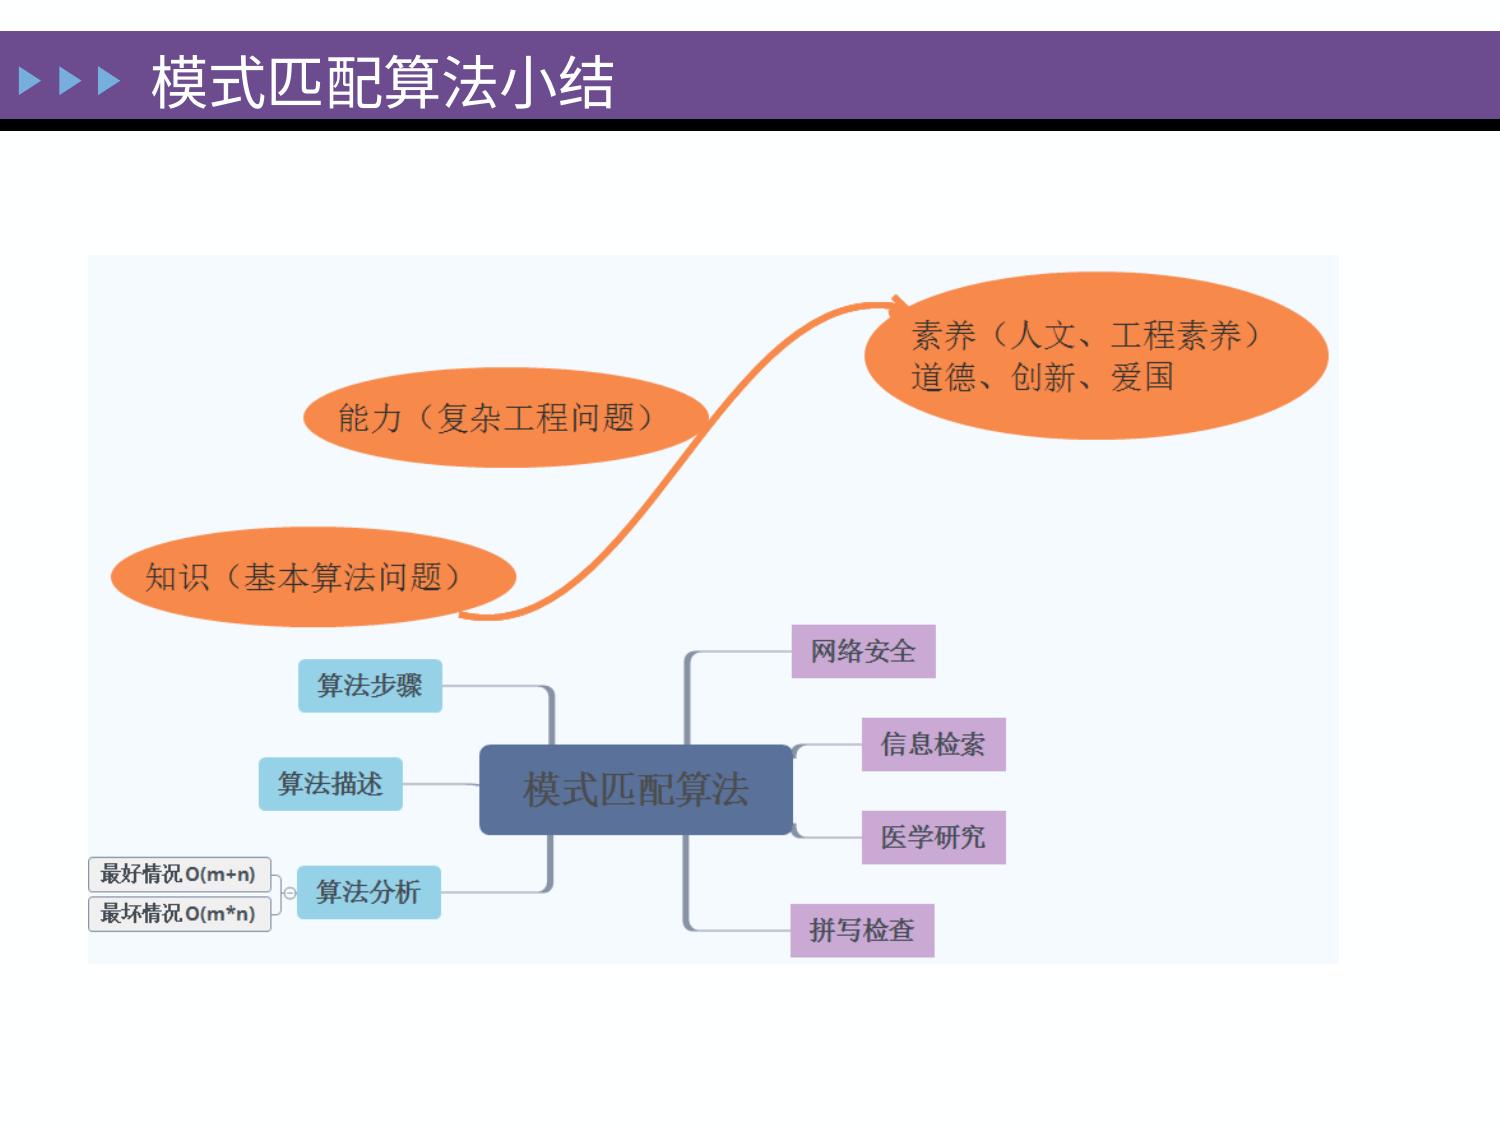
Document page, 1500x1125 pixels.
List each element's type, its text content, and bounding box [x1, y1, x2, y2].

picture [88, 255, 1339, 965]
text_box 模式匹配算法小结 [135, 31, 945, 132]
